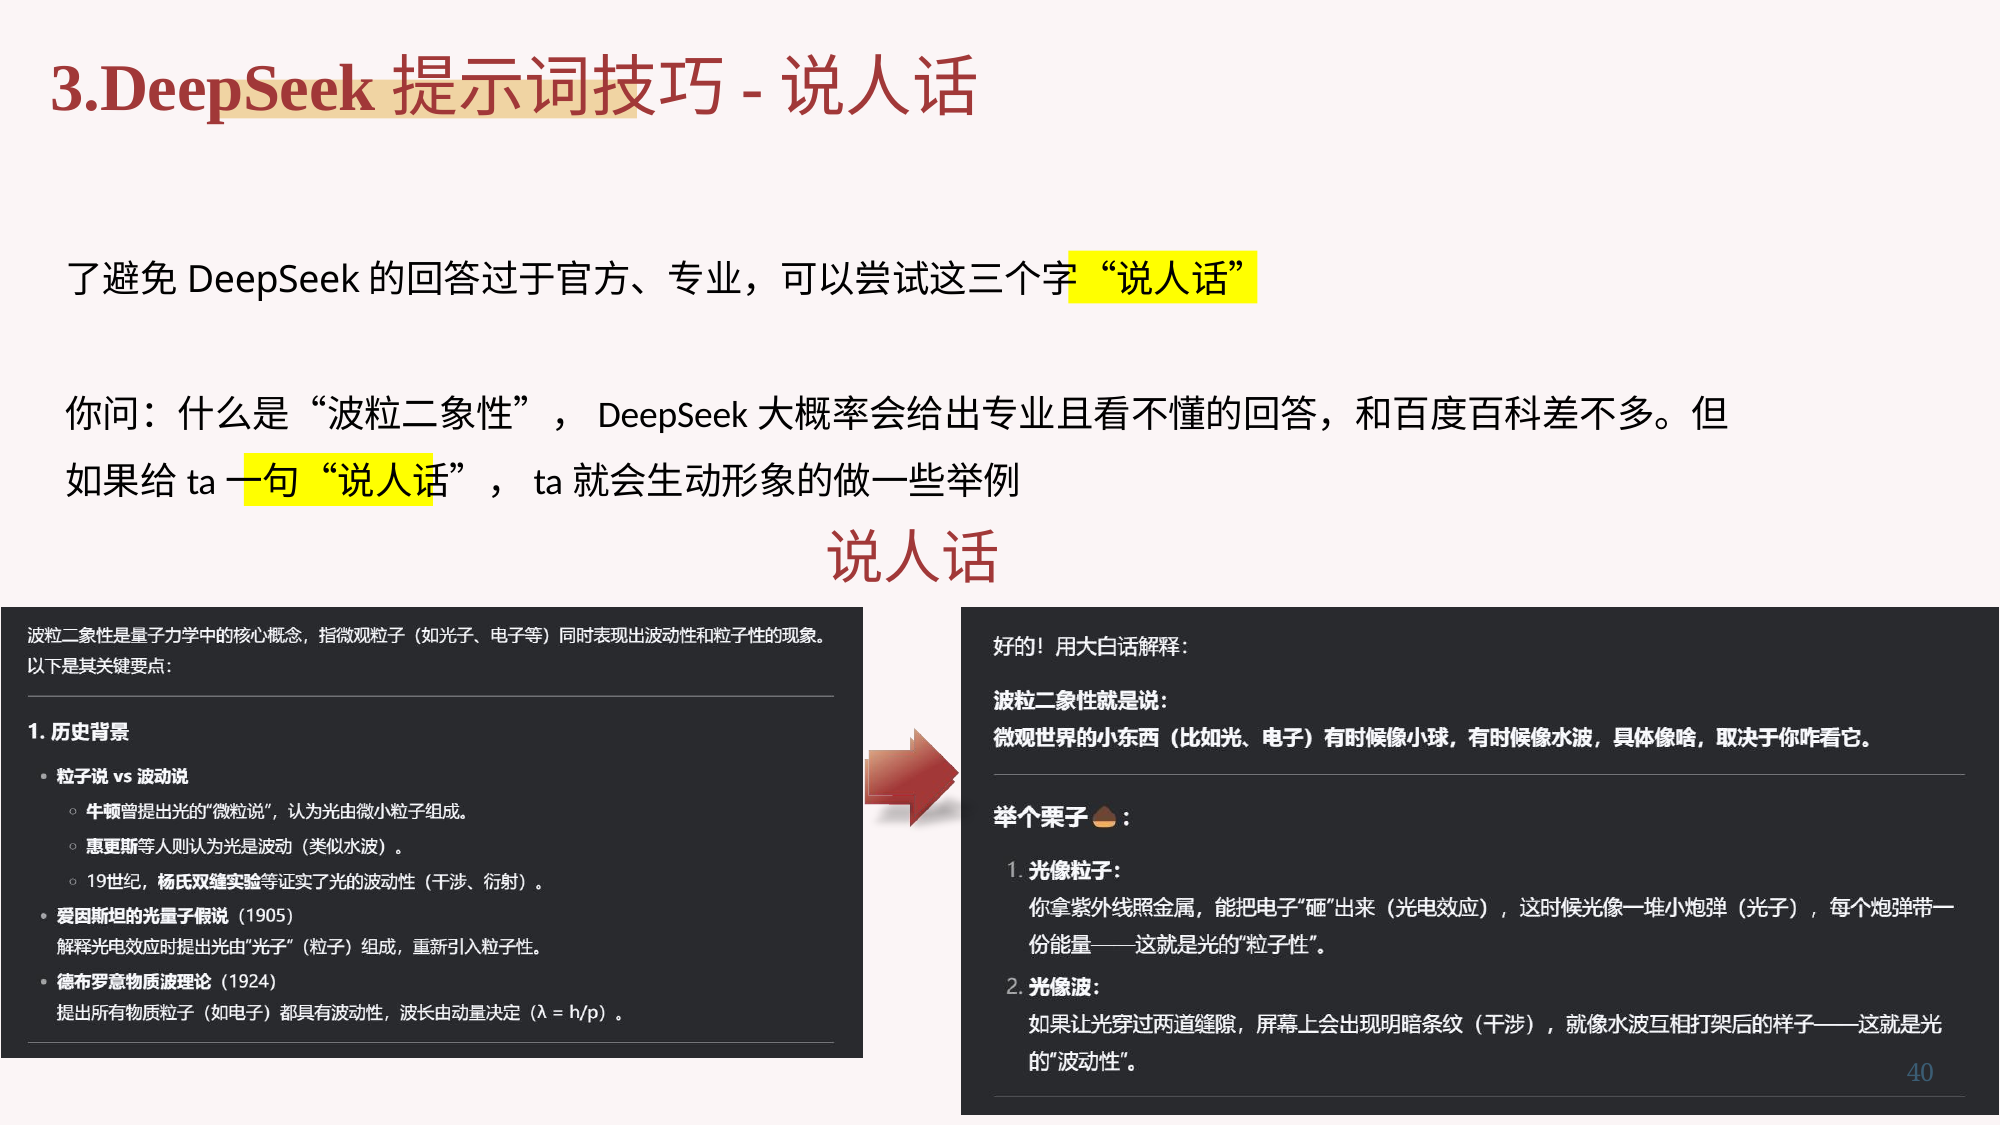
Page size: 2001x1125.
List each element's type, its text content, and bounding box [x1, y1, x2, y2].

text_box 了避免DeepSeek的回答过于官方、专业，可以尝试这三个字“说人话” 你问：什么是“波粒二象性”，DeepSeek大概率会给出专业且看不懂的回答，和百度百科差不多。但如果给ta一句“说人话”，ta就会生动形象的做一些举例 [63, 252, 1757, 502]
title 3.DeepSeek提示词技巧-说人话 [48, 41, 1004, 204]
text_box [243, 502, 433, 506]
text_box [0, 607, 2000, 1115]
text_box 说人话 [823, 518, 1004, 591]
